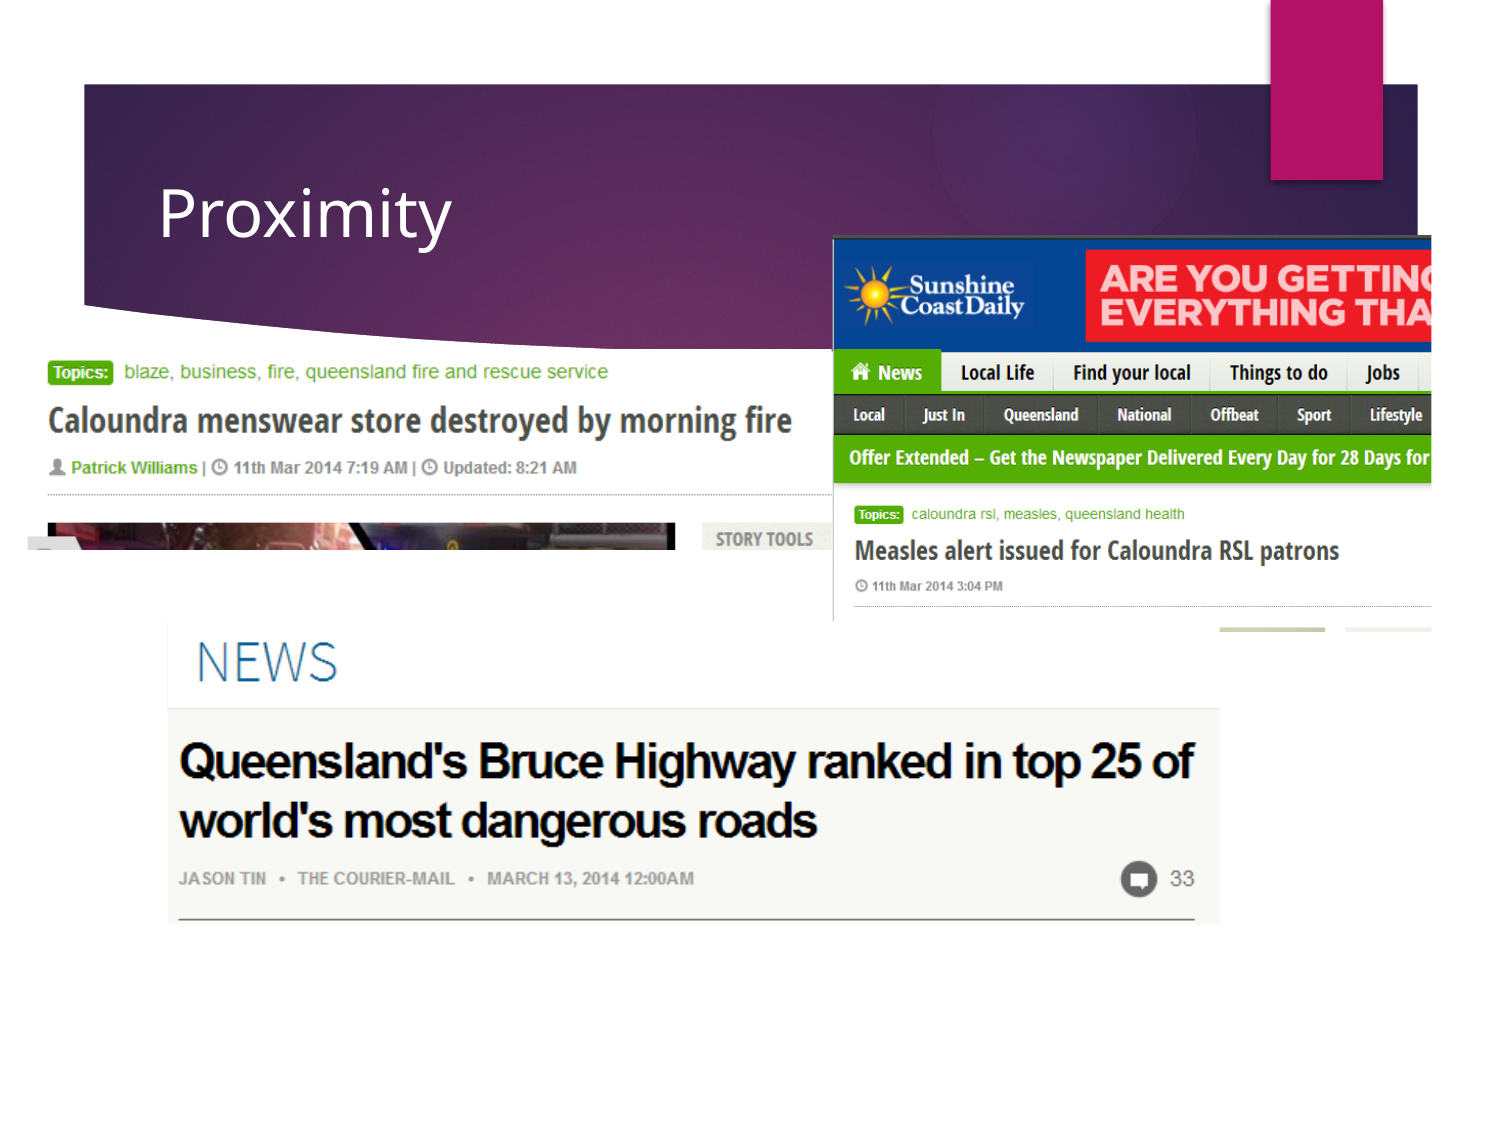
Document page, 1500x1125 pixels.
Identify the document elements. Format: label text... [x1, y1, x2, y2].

picture [27, 235, 1432, 925]
title Proximity [142, 152, 1183, 269]
